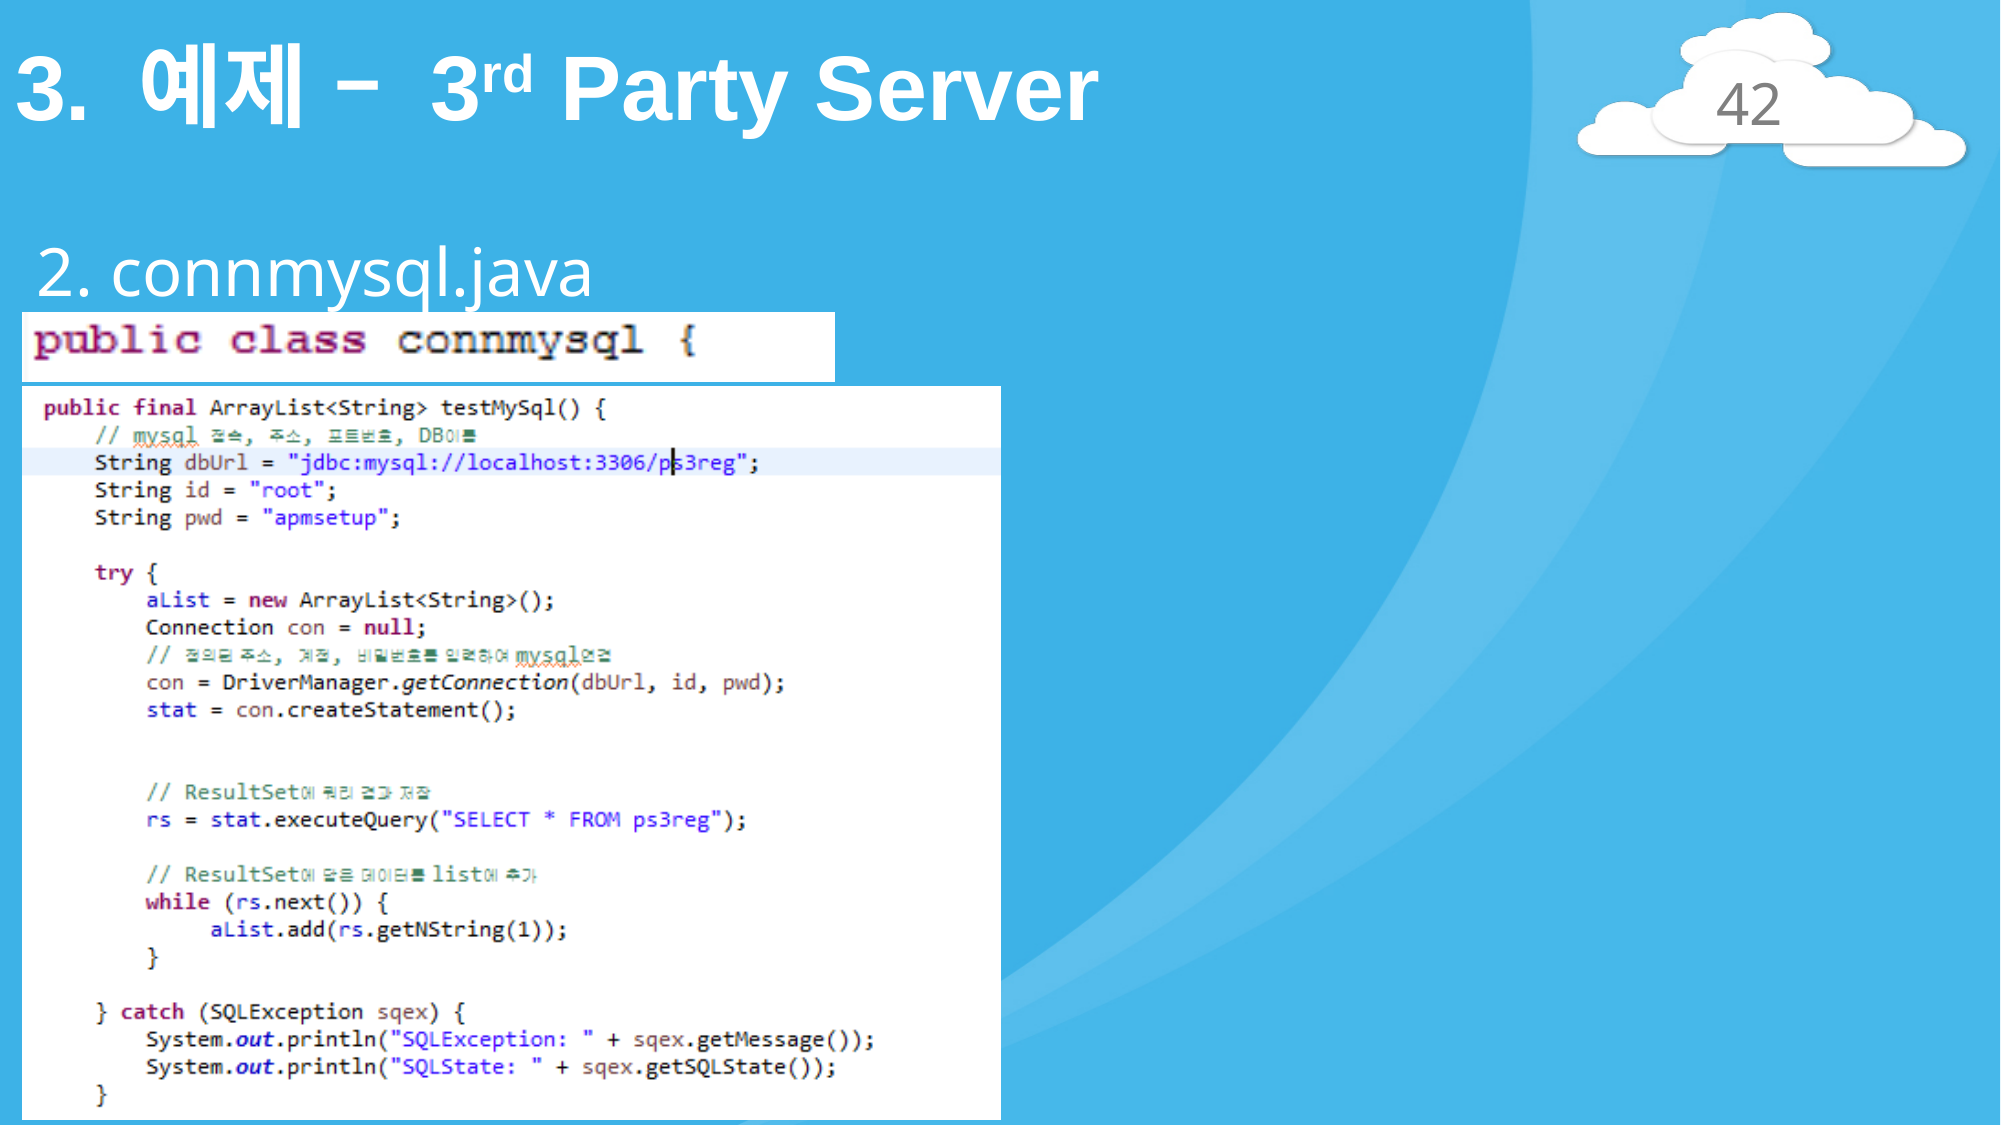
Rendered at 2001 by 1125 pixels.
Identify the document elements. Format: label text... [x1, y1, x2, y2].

picture [0, 0, 2001, 1125]
title 3. 예제 – 3rd Party Server [0, 2, 2000, 179]
text_box 42 [1621, 60, 1798, 145]
text_box 2. connmysql.java [22, 221, 1586, 317]
